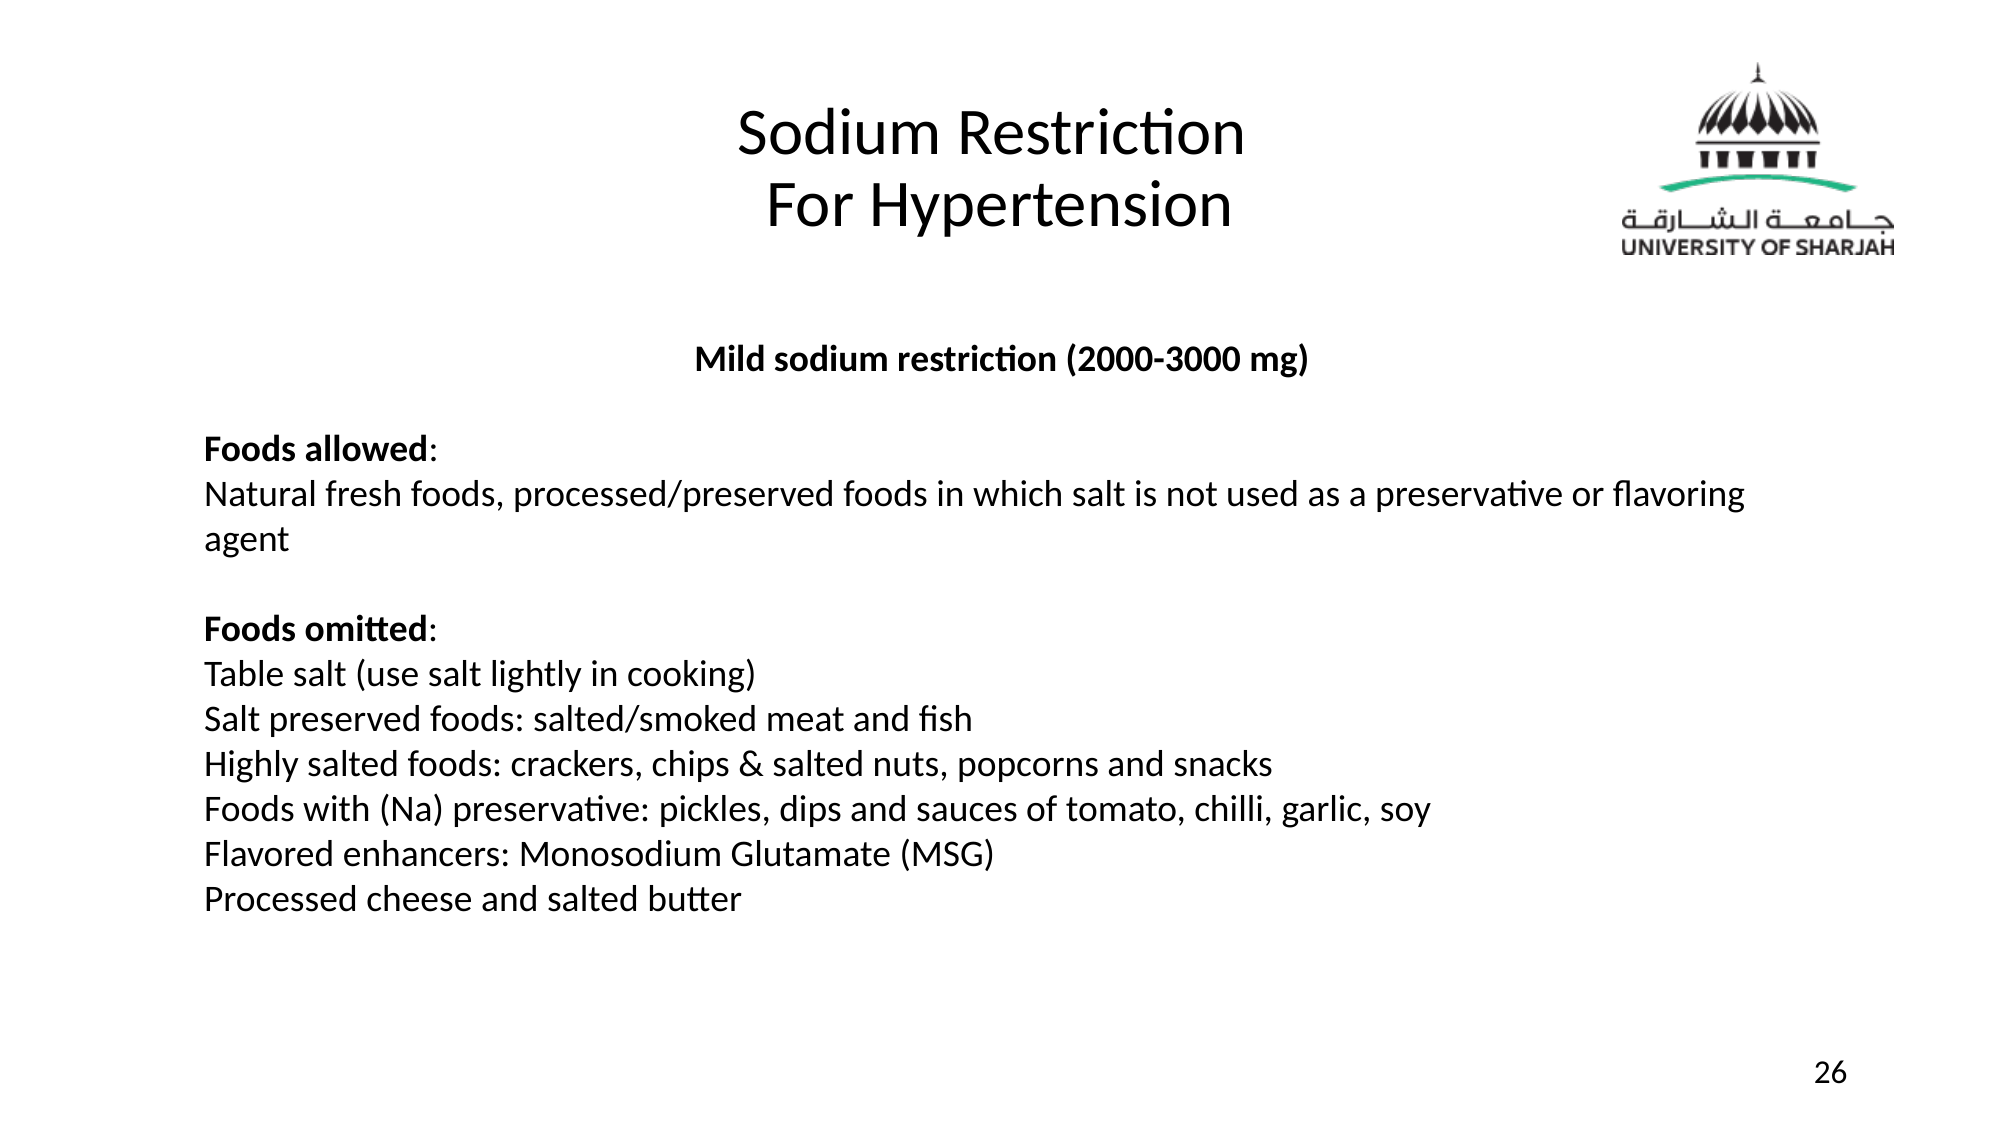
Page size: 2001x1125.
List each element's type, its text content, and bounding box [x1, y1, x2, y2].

title Sodium Restriction For Hypertension [319, 59, 1681, 278]
picture [1681, 62, 1894, 255]
slide_number ‹#› [1412, 1042, 1863, 1103]
list Mild sodium restriction (2000-3000 mg) Foods allowed: Natural fresh foods, processed/preserved foods in which salt is not used as a preservative or flavoring agent Foods omitted: Table salt (use salt lightly in cooking) Salt preserved foods: salted/smoked meat and fish Highly salted foods: crackers, chips & salted nuts, popcorns and snacks Foods with (Na) preservative: pickles, dips and sauces of tomato, chilli, garlic, soy Flavored enhancers: Monosodium Glutamate (MSG) Processed cheese and salted butter [189, 326, 1816, 1003]
